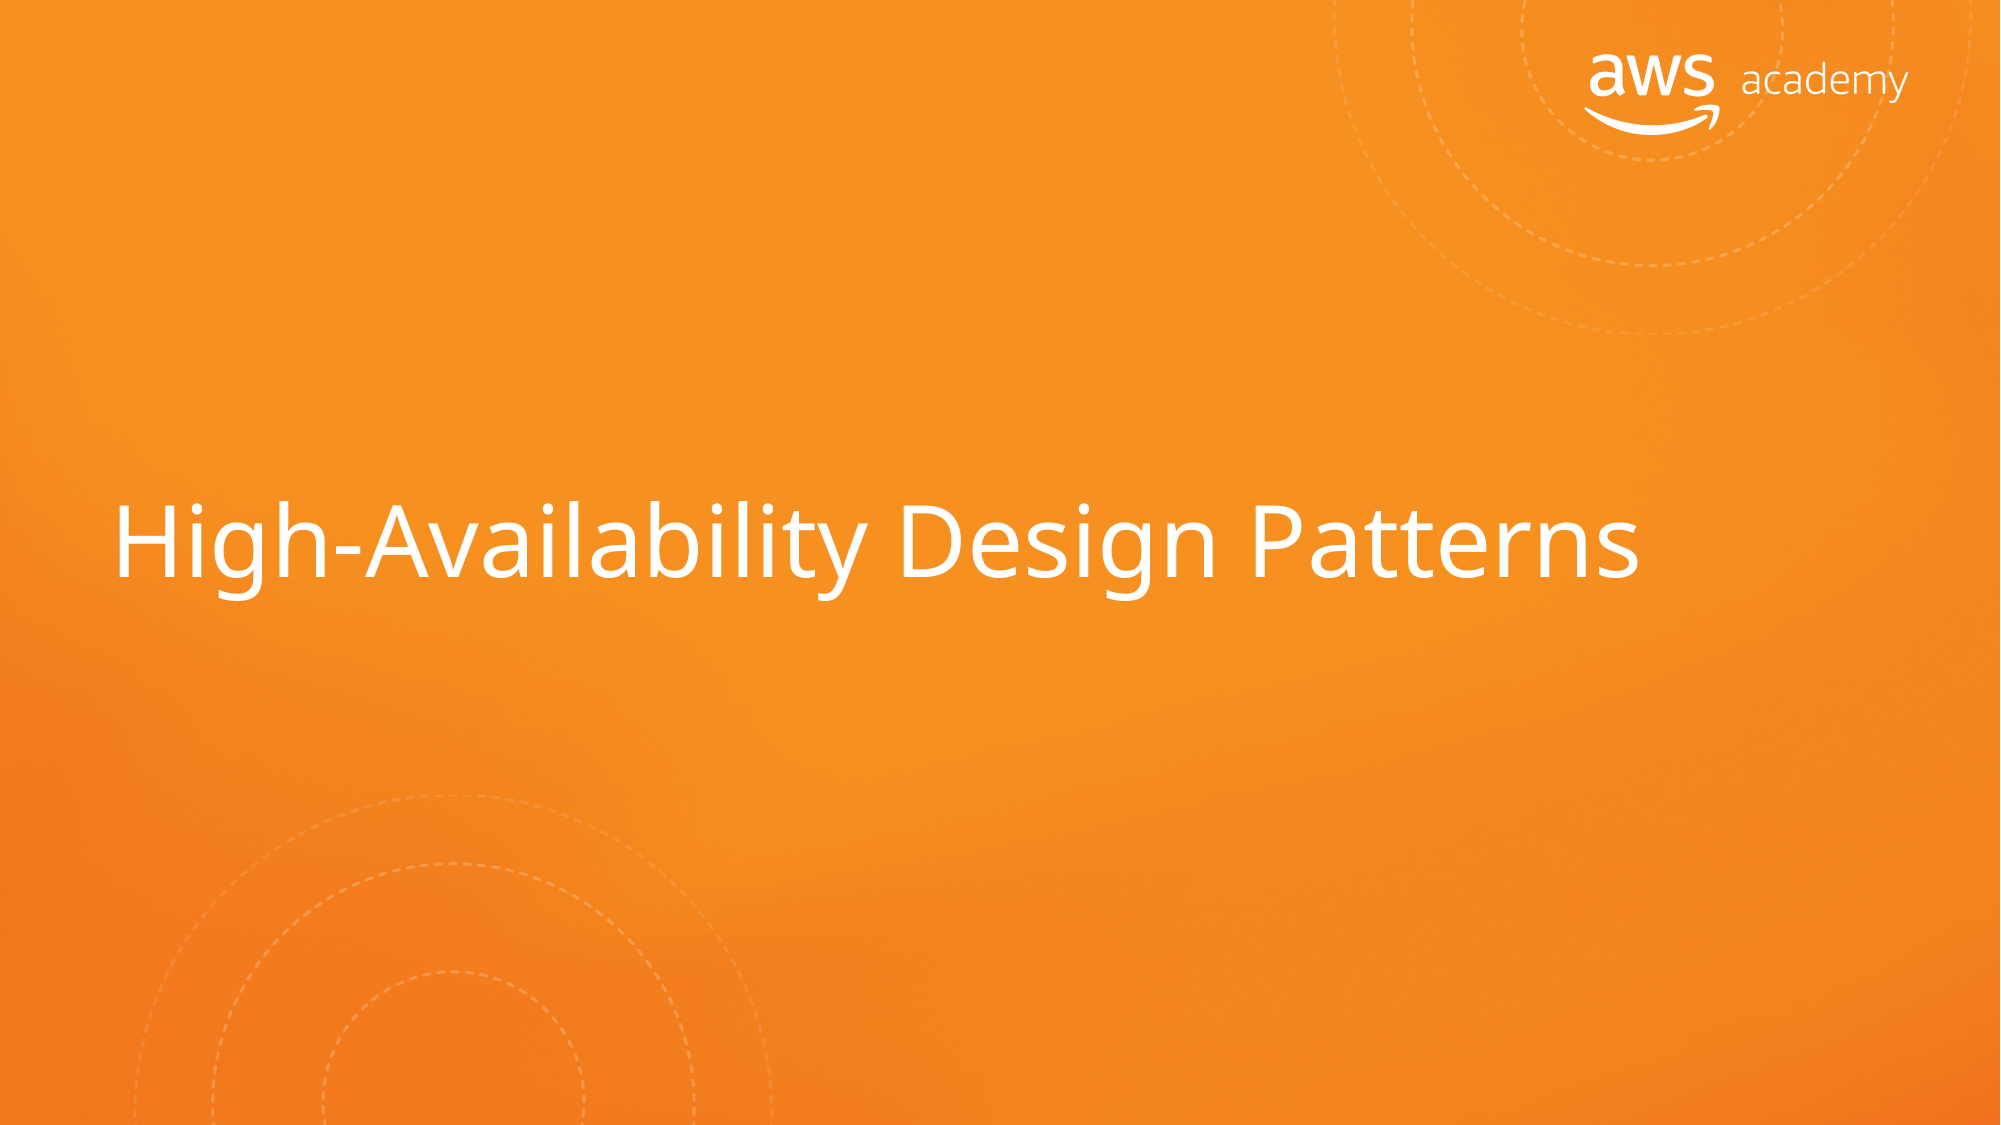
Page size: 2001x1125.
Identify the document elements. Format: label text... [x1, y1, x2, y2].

picture [0, 0, 2000, 1125]
title High-Availability Design Patterns [94, 481, 1916, 609]
